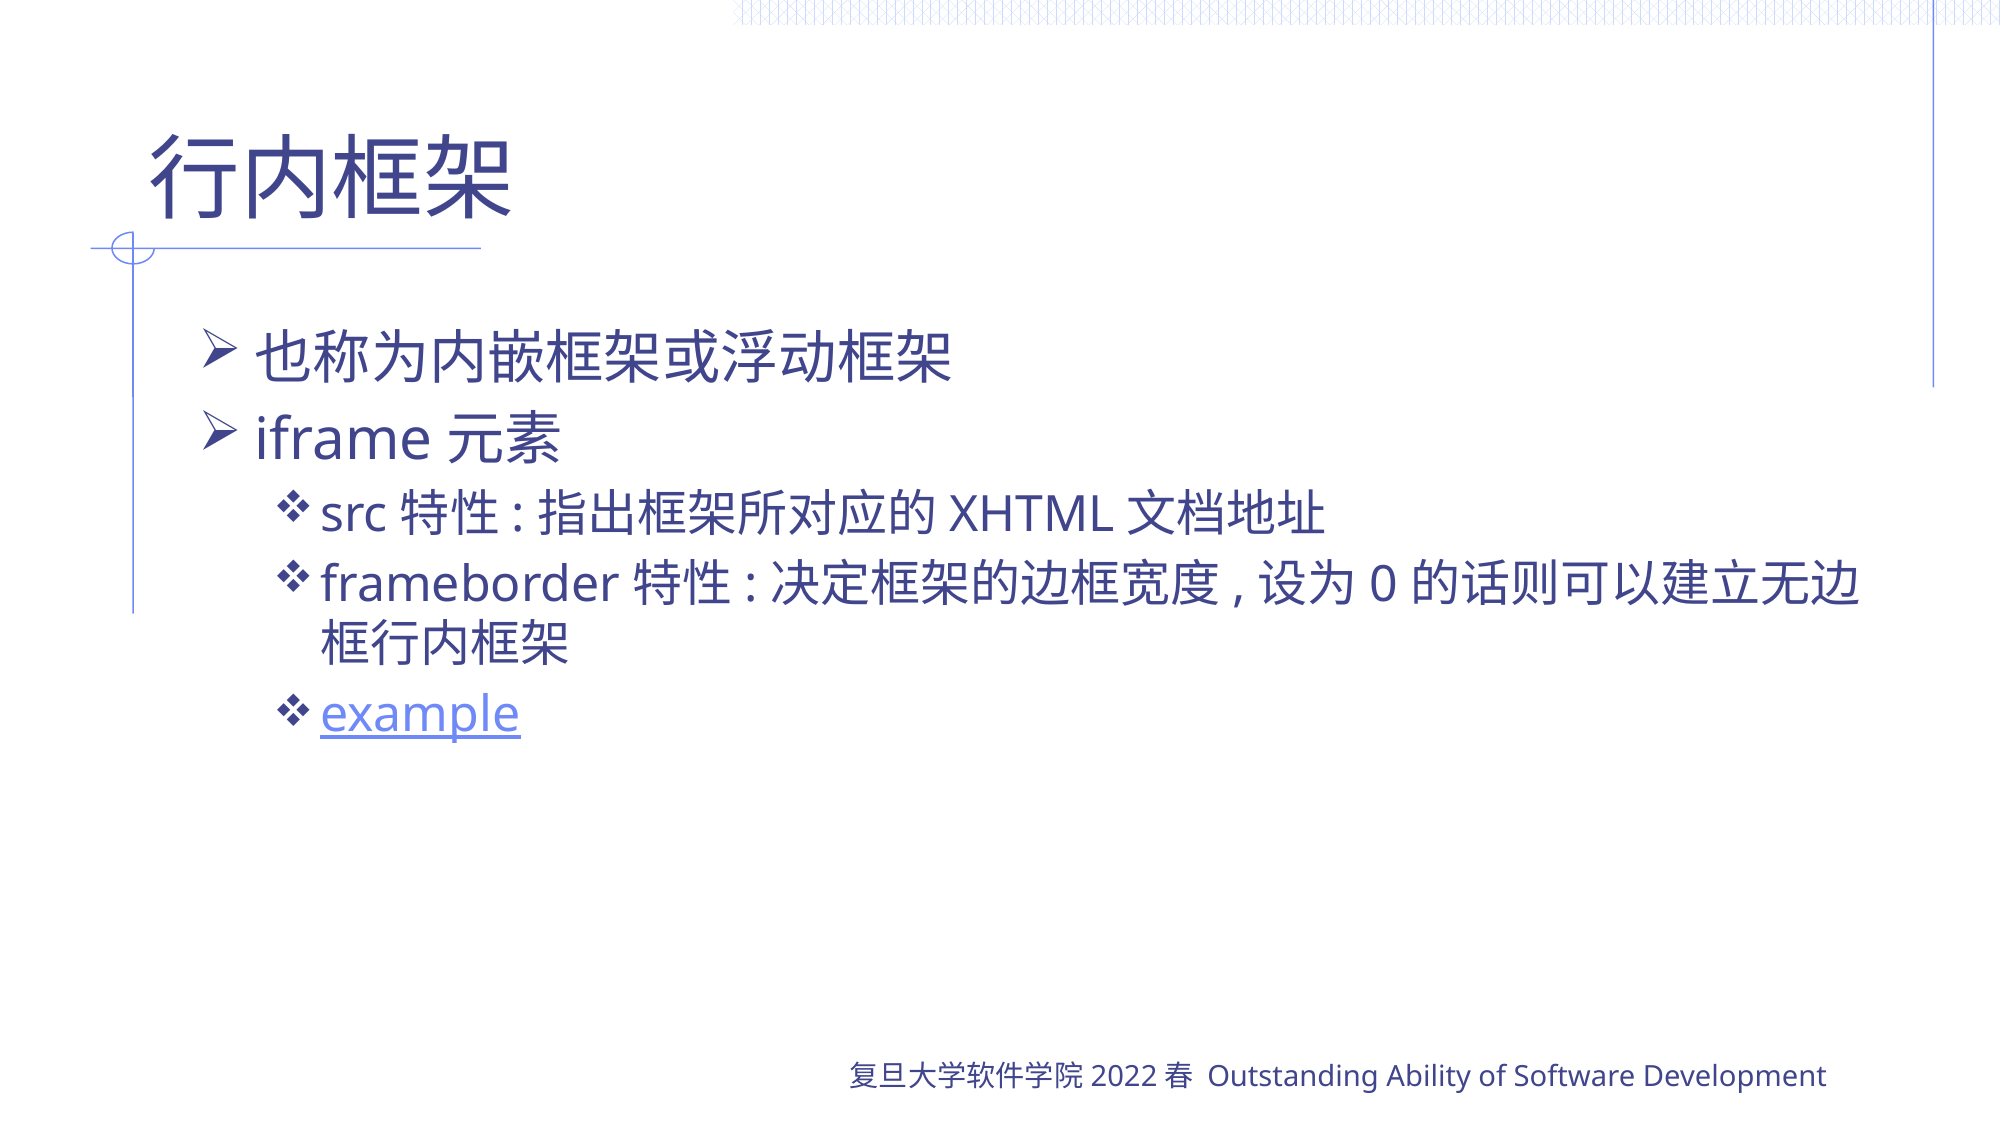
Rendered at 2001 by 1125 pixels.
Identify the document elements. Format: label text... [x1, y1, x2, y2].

title 行内框架 [133, 50, 1834, 238]
list 也称为内嵌框架或浮动框架 iframe元素 src特性:指出框架所对应的XHTML文档地址 frameborder特性:决定框架的边框宽度,设为0的话则可以建立无边框行内框架 example [183, 312, 1884, 988]
